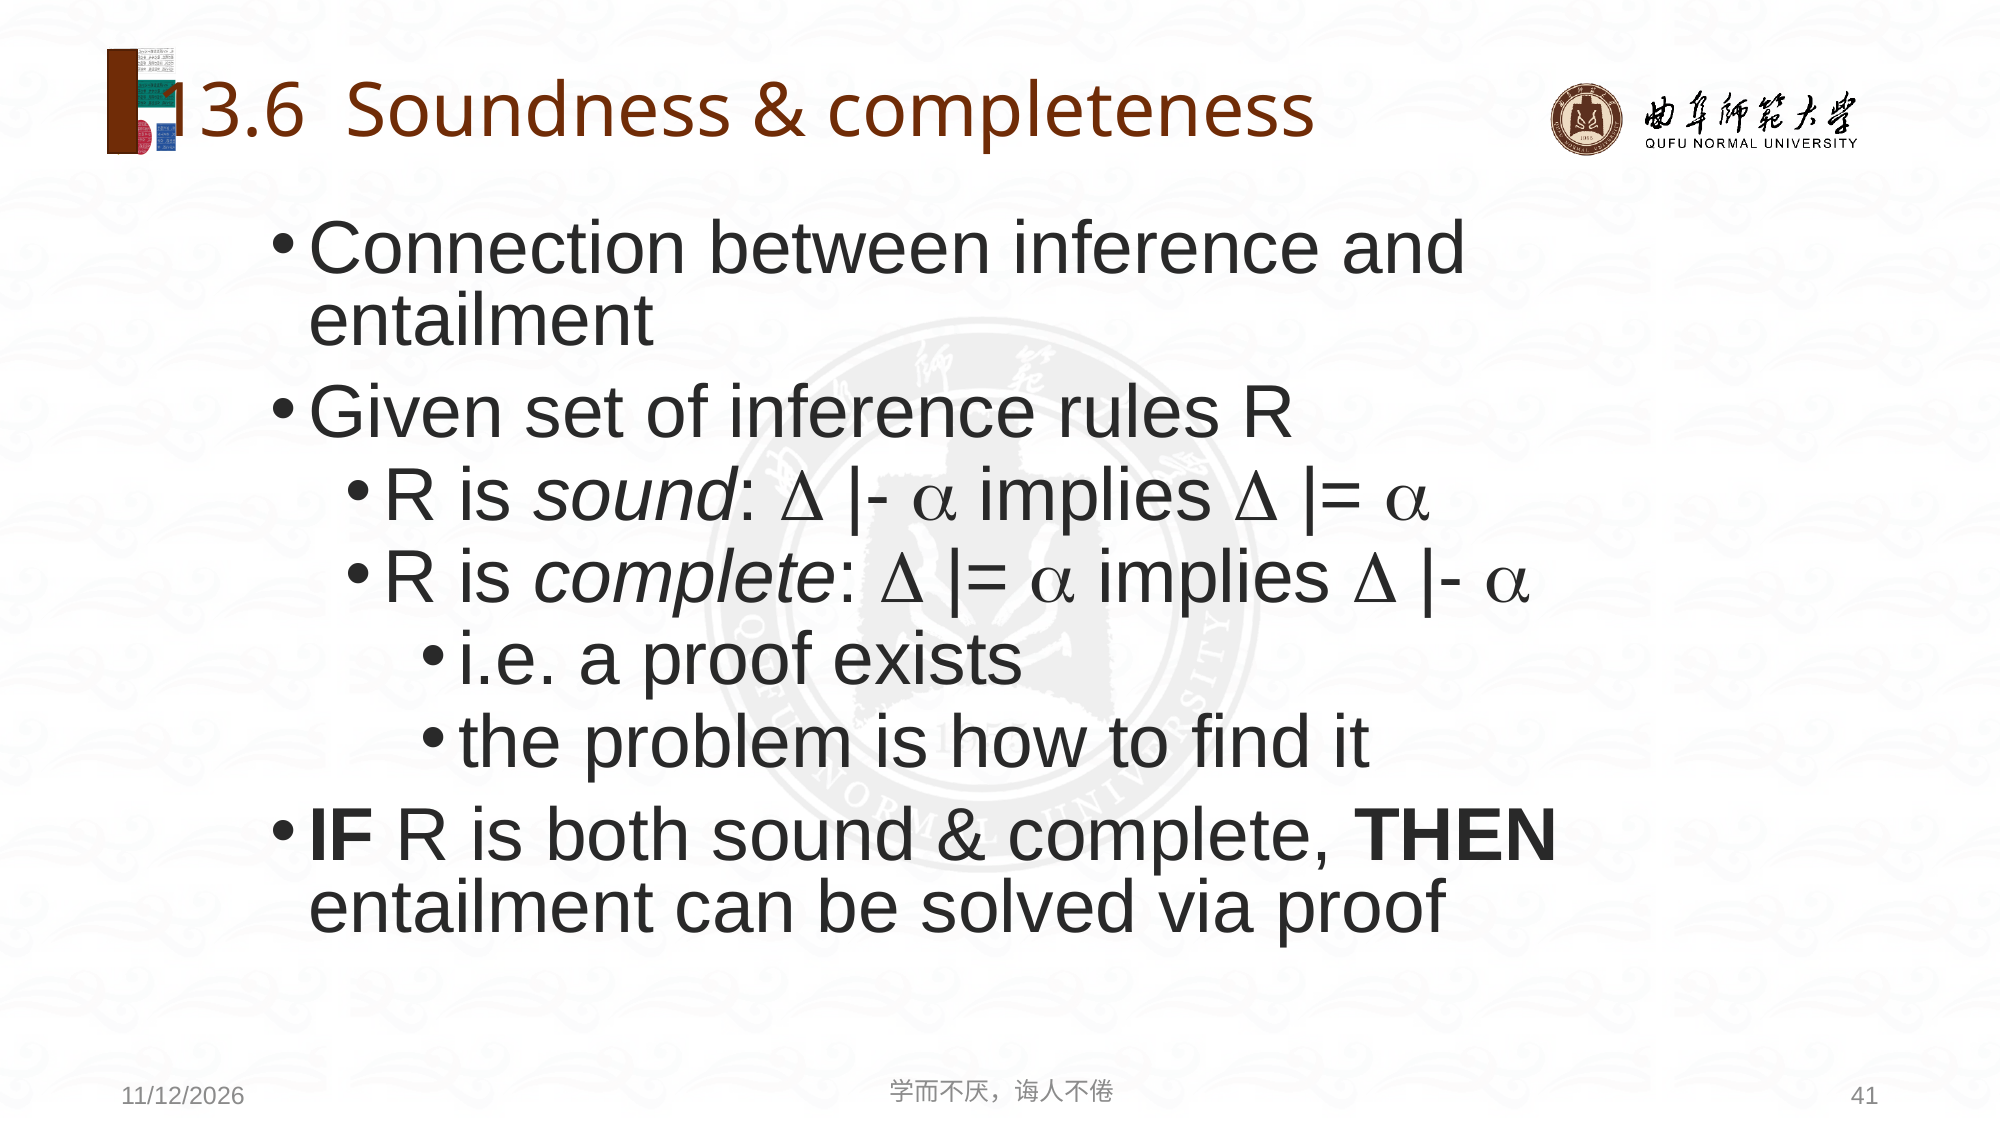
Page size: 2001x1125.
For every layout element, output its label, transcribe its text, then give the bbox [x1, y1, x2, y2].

footer 学而不厌，诲人不倦 [664, 1063, 1340, 1124]
slide_number 41 [1443, 1065, 1894, 1125]
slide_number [106, 1065, 557, 1125]
title 13.6 Soundness & completeness [141, 62, 1508, 161]
picture [108, 46, 176, 161]
text_box Connection between inference and entailment Given set of inference rules R R is sound:  |-  implies  |=  R is complete:  |=  implies  |-  i.e. a proof exists the problem is how to find it IF R is both sound & complete, THEN entailment can be solved via proof [255, 208, 1694, 984]
picture [1543, 75, 1894, 158]
